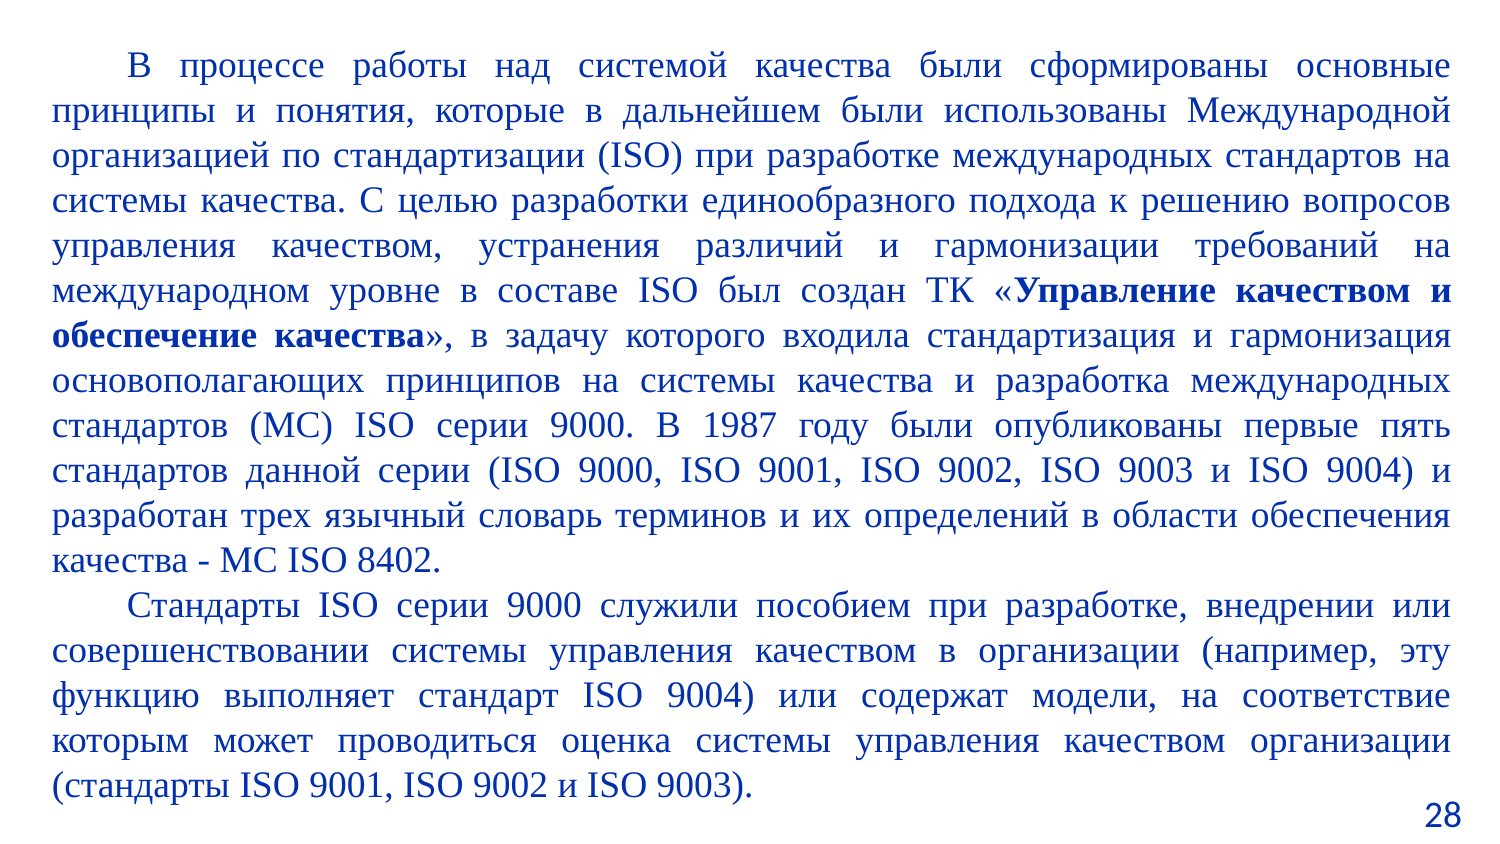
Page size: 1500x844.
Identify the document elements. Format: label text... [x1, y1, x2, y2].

text_box В процессе работы над системой качества были сформированы основные принципы и понятия, которые в дальнейшем были использованы Международной организацией по стандартизации (ISO) при разработке международных стандартов на системы качества. С целью разработки единообразного подхода к решению вопросов управления качеством, устранения различий и гармонизации требований на международном уровне в составе ISO был создан ТК «Управление качеством и обеспечение качества», в задачу которого входила стандартизация и гармонизация основополагающих принципов на системы качества и разработка международных стандартов (МС) ISO серии 9000. В 1987 году были опубликованы первые пять стандартов данной серии (ISO 9000, ISO 9001, ISO 9002, ISO 9003 и ISO 9004) и разработан трех язычный словарь терминов и их определений в области обеспечения качества - МС ISO 8402. Стандарты ISO серии 9000 служили пособием при разработке, внедрении или совершенствовании системы управления качеством в организации (например, эту функцию выполняет стандарт ISO 9004) или содержат модели, на соответствие которым может проводиться оценка системы управления качеством организации (стандарты ISO 9001, ISO 9002 и ISO 9003). [37, 32, 1468, 813]
text_box 28 [1409, 783, 1500, 843]
